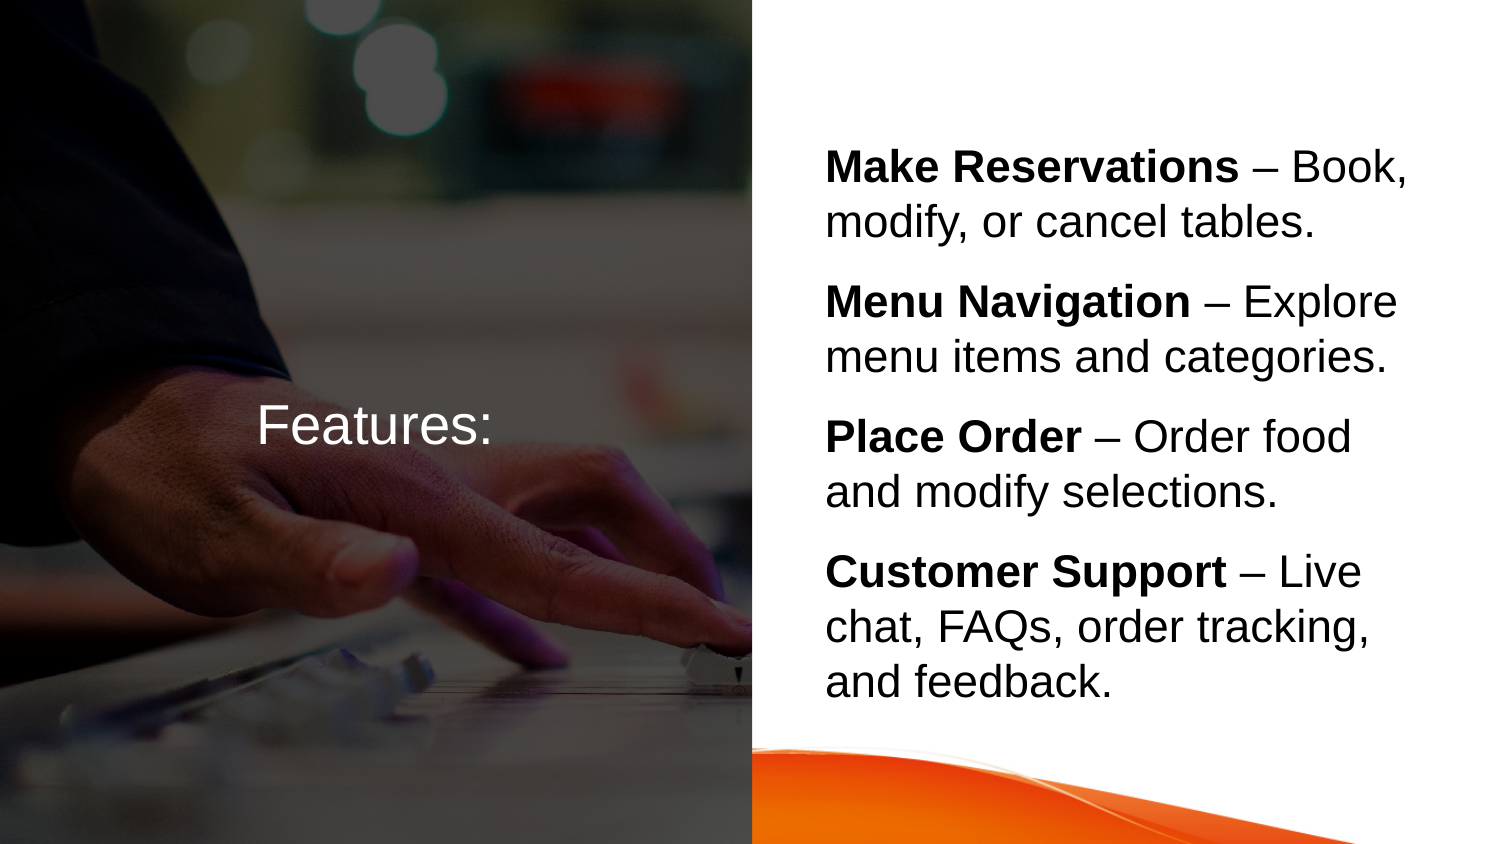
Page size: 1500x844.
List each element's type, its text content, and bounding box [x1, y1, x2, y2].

picture [0, 0, 1500, 844]
list Make Reservations – Book, modify, or cancel tables. Menu Navigation – Explore menu items and categories. Place Order – Order food and modify selections. Customer Support – Live chat, FAQs, order tracking, and feedback. [810, 59, 1440, 785]
